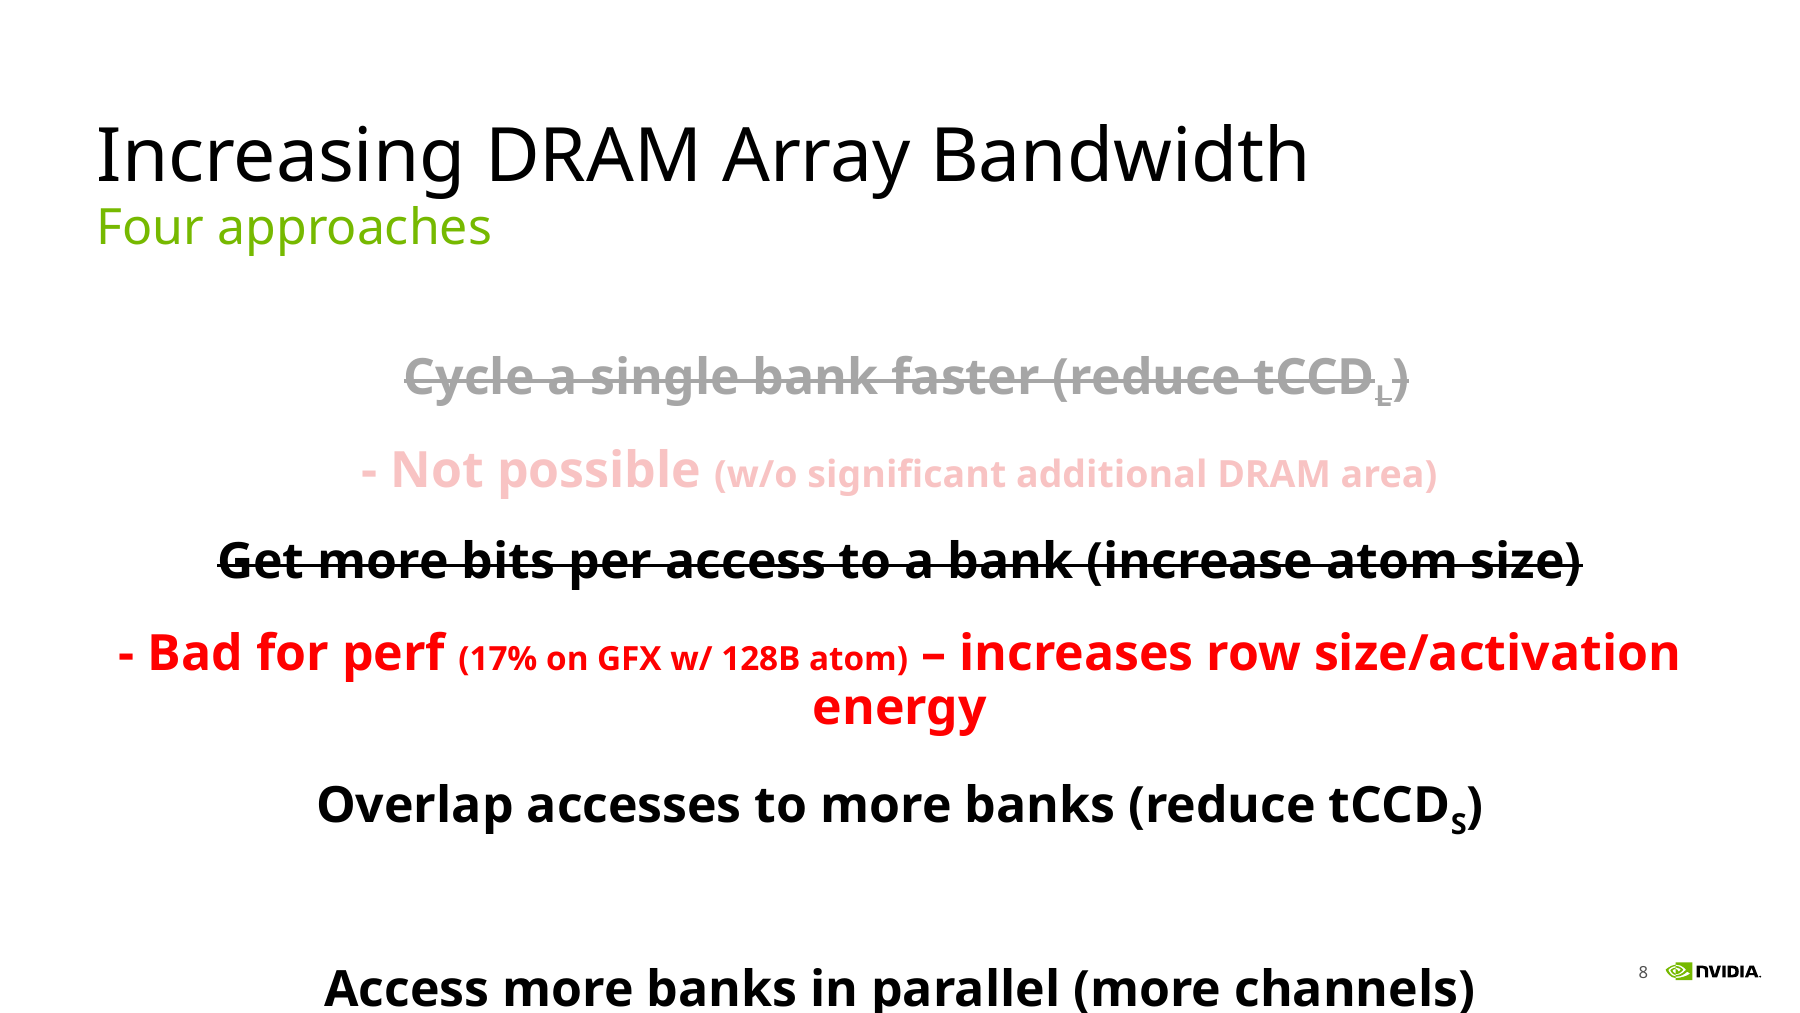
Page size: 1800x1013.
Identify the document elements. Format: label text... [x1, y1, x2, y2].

list Four approaches [81, 193, 1719, 281]
title Increasing DRAM Array Bandwidth [81, 108, 1719, 193]
text_box Cycle a single bank faster (reduce tCCDL) - Not possible (w/o significant additional DRAM area) Get more bits per access to a bank (increase atom size) - Bad for perf (17% on GFX w/ 128B atom) – increases row size/activation energy Overlap accesses to more banks (reduce tCCDS) Access more banks in parallel (more channels) [47, 337, 1753, 948]
